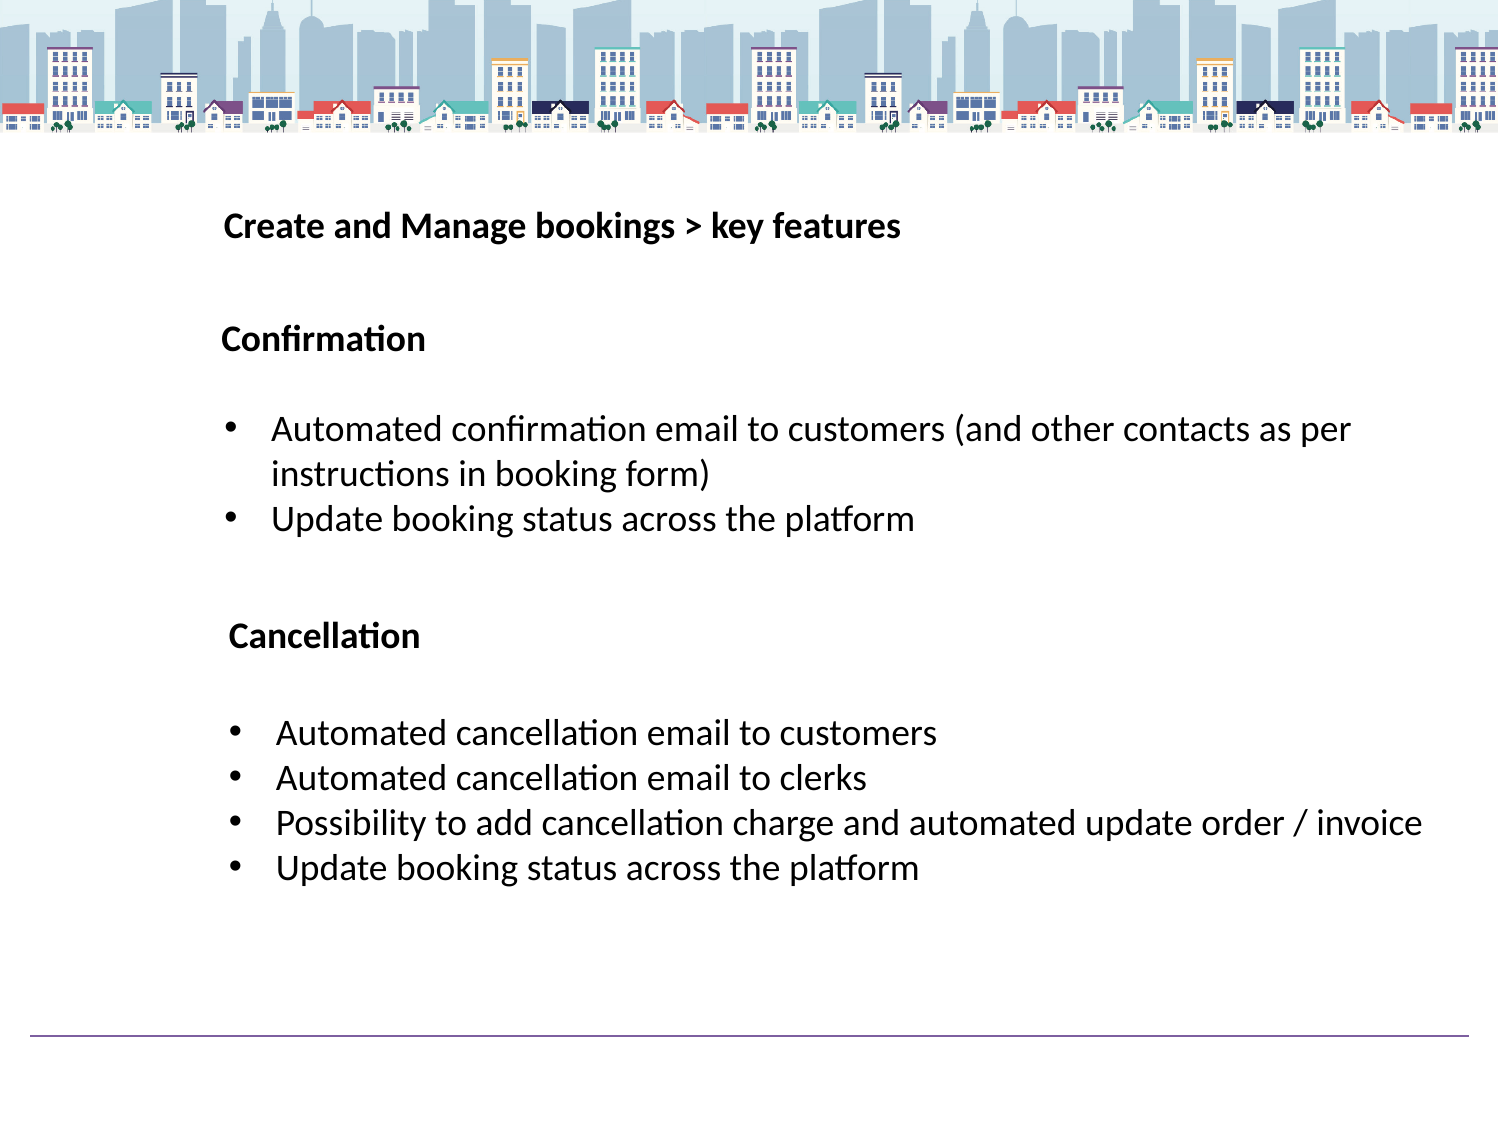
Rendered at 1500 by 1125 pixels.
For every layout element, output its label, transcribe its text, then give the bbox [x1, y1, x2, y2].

text_box Automated cancellation email to customers Automated cancellation email to clerks Possibility to add cancellation charge and automated update order / invoice Update booking status across the platform [214, 700, 1477, 896]
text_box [0, 0, 1499, 133]
text_box Create and Manage bookings > key features [209, 193, 918, 254]
text_box Automated confirmation email to customers (and other contacts as per instructions in booking form) Update booking status across the platform [209, 396, 1407, 547]
text_box Confirmation [206, 306, 1404, 367]
text_box Cancellation [214, 603, 1412, 664]
